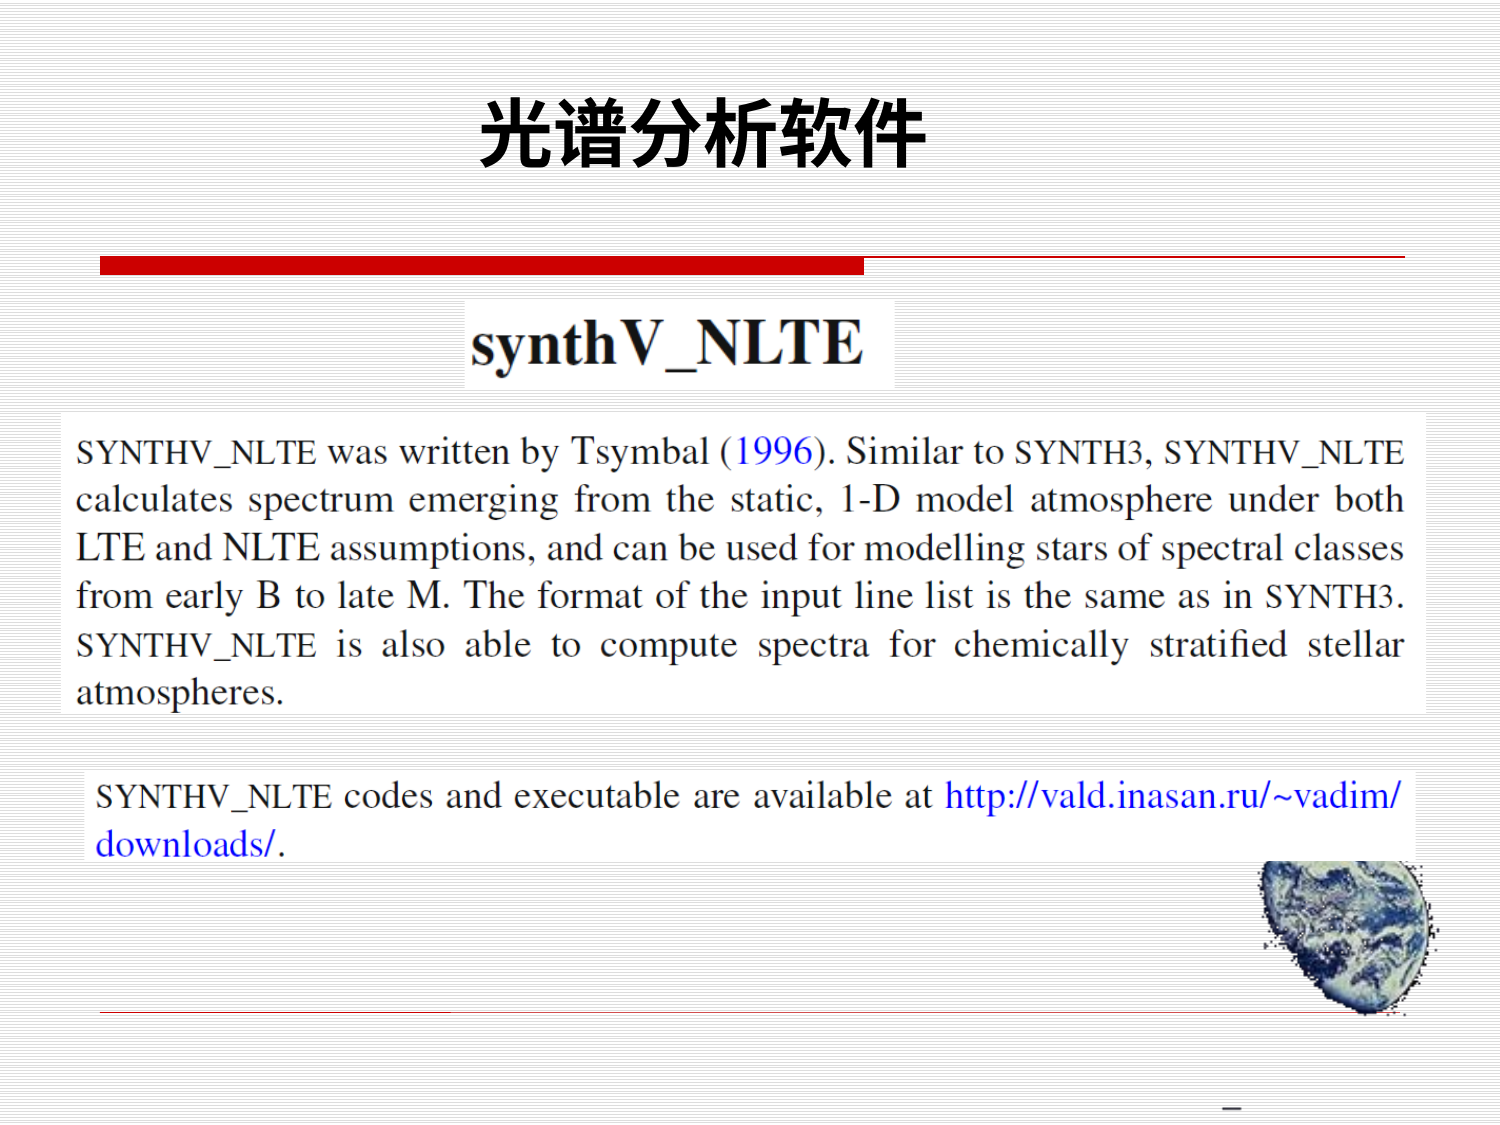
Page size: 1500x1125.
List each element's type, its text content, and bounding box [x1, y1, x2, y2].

title 光谱分析软件 [66, 34, 1342, 185]
picture [60, 412, 1500, 1125]
picture [464, 300, 895, 389]
